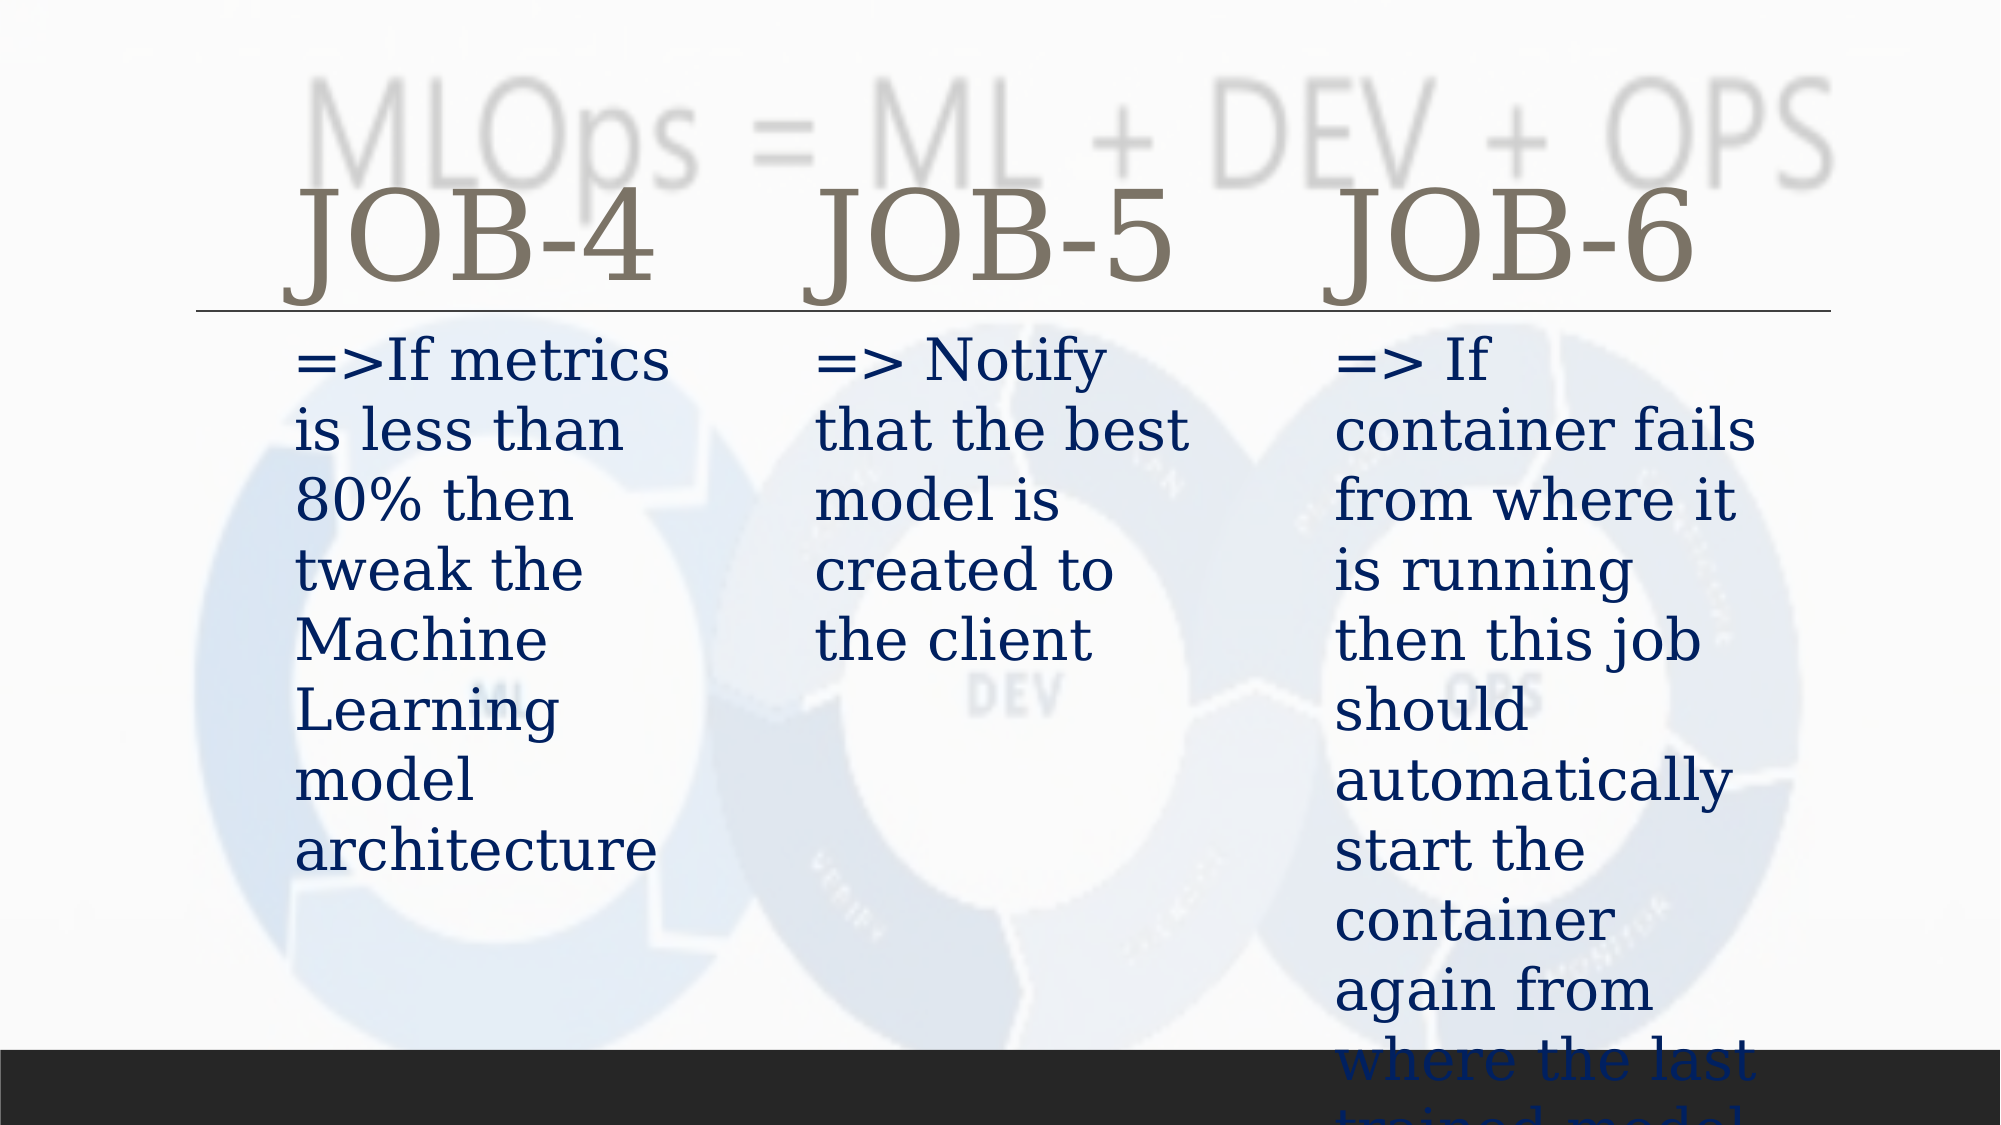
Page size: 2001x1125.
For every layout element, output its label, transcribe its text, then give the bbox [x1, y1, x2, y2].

text_box =>If metrics is less than 80% then tweak the Machine Learning model architecture [279, 314, 709, 890]
text_box => If container fails from where it is running then this job should automatically start the container again from where the last trained model left [1319, 314, 1789, 1125]
text_box => Notify that the best model is created to the client [799, 314, 1229, 680]
text_box JOB-4 [279, 148, 709, 313]
text_box JOB-6 [1319, 148, 1749, 313]
text_box JOB-5 [799, 148, 1229, 313]
